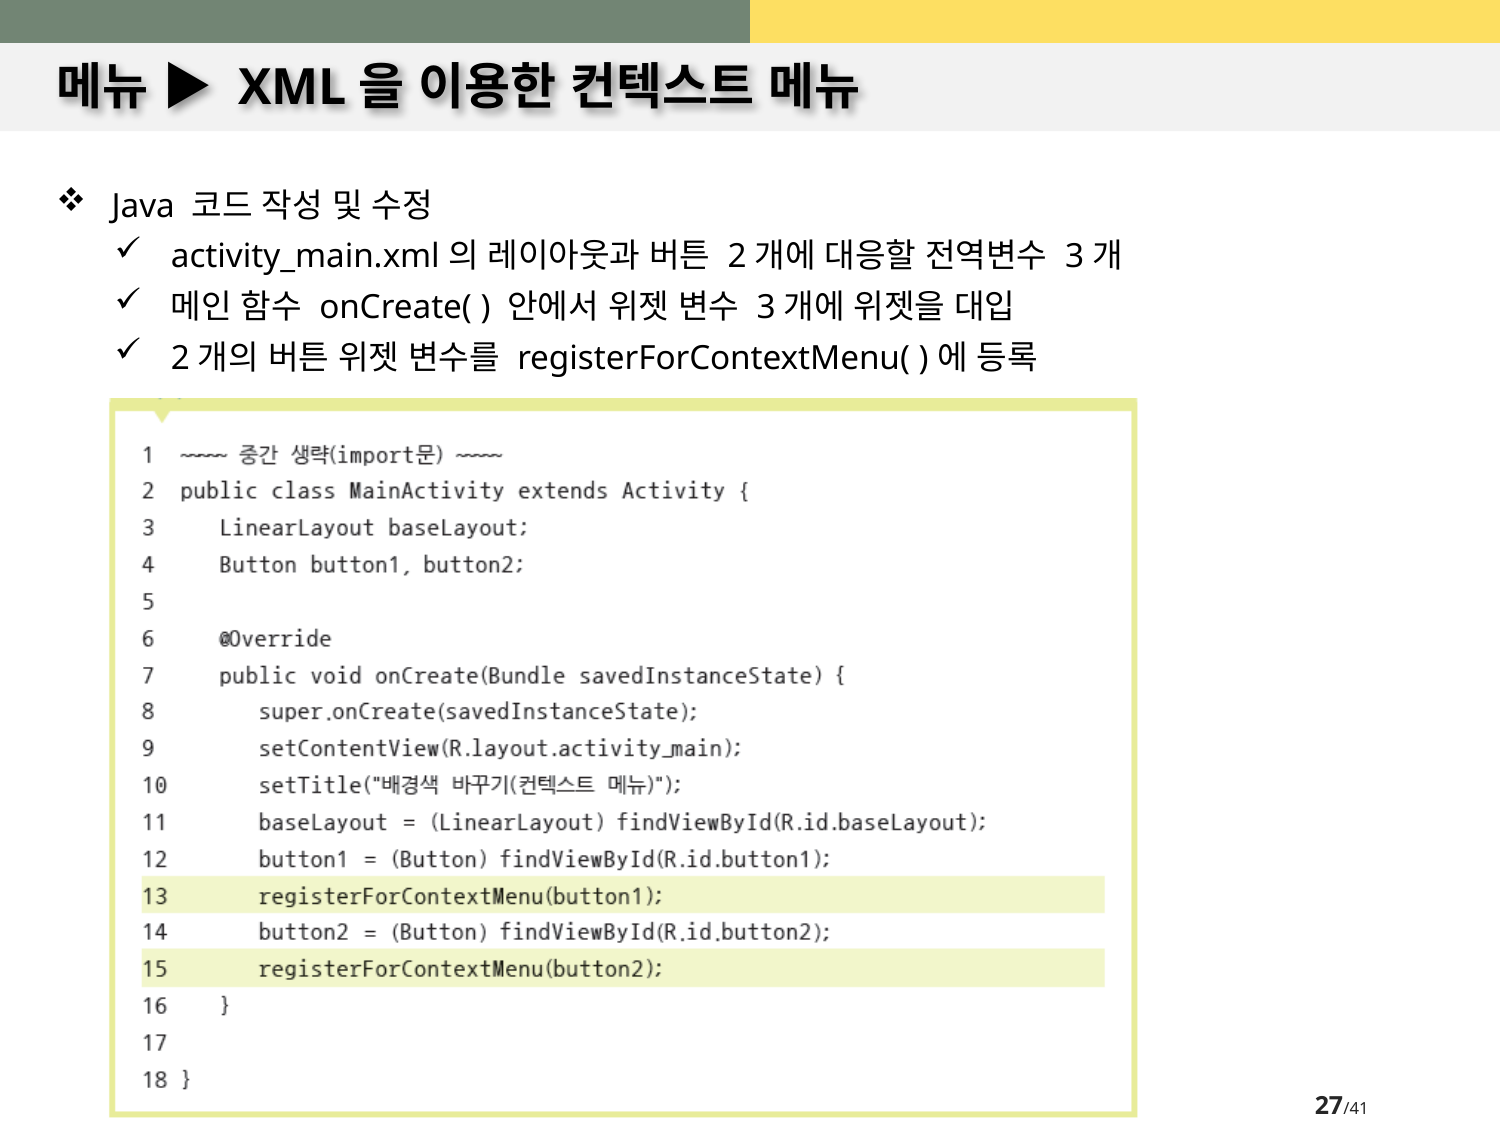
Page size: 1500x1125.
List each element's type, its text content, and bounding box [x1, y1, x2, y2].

picture [105, 398, 1146, 1125]
list Java 코드 작성 및 수정 activity_main.xml의 레이아웃과 버튼 2개에 대응할 전역변수 3개 메인 함수 onCreate( ) 안에서 위젯 변수 3개에 위젯을 대입 2개의 버튼 위젯 변수를 registerForContextMenu( )에 등록 [41, 172, 1459, 1048]
title 메뉴 ▶ XML을 이용한 컨텍스트 메뉴 [41, 42, 1459, 128]
